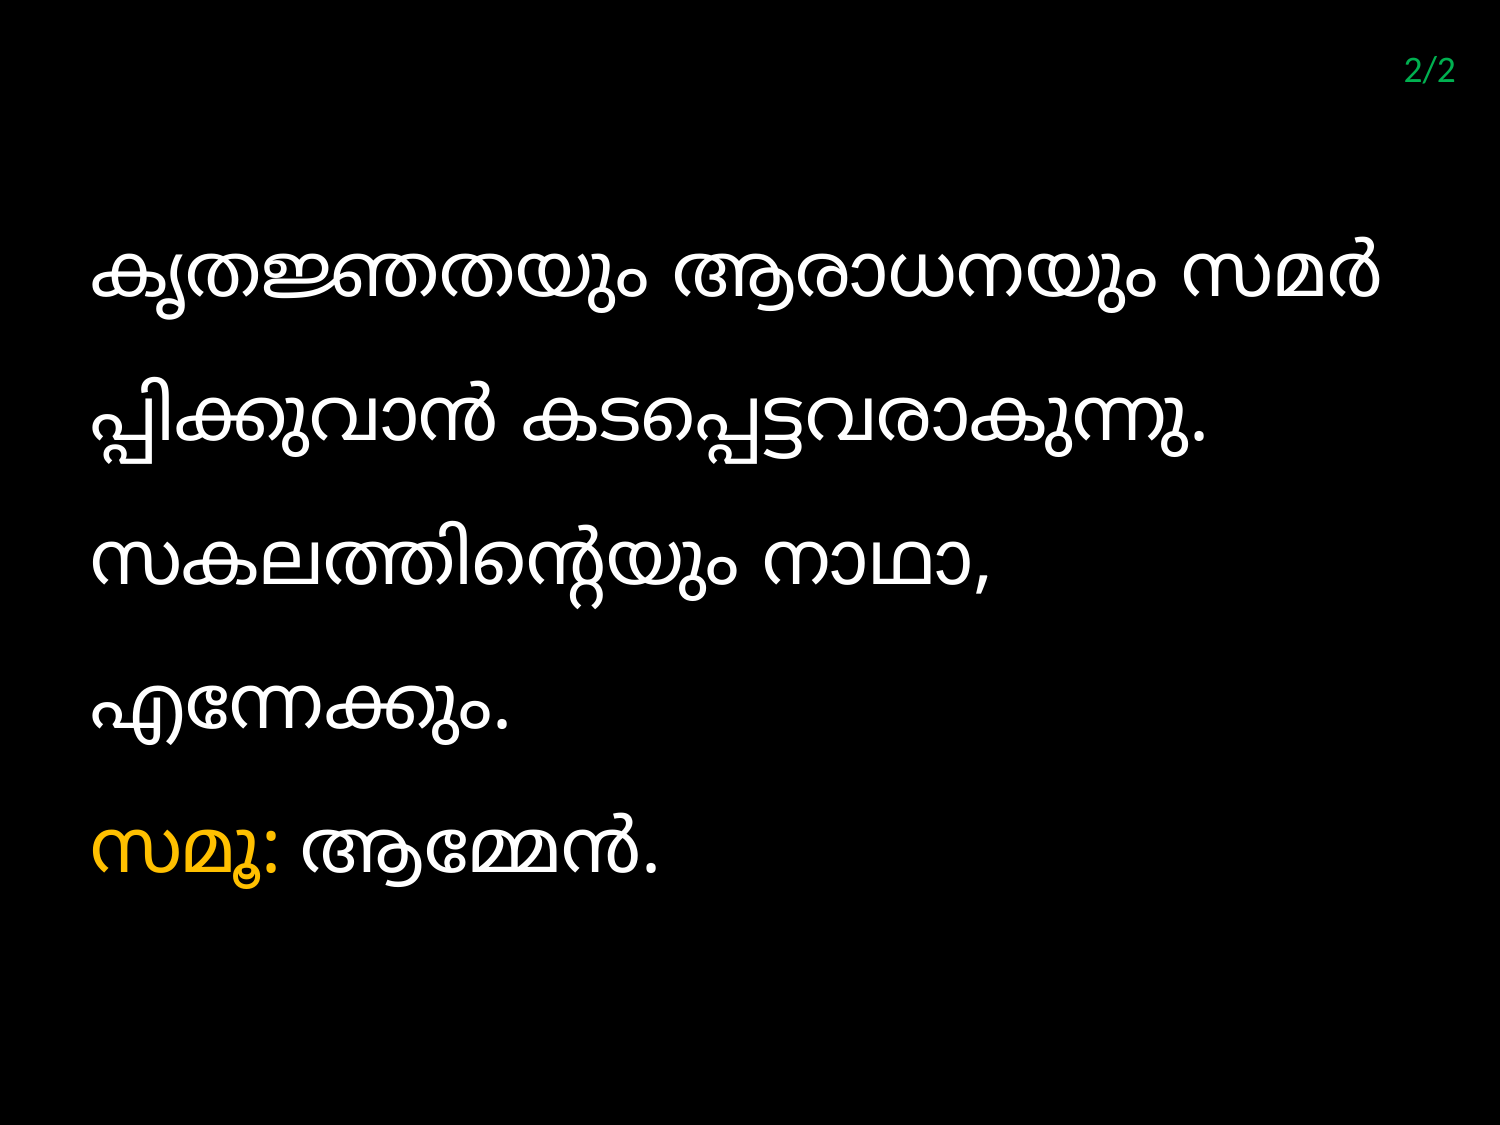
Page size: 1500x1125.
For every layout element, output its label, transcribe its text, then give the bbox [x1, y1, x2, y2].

list കൃതജ്ഞതയും ആരാധനയും സമര്‍പ്പിക്കുവാന്‍ കടപ്പെട്ടവരാകുന്നു. സകലത്തിന്‍റെയും നാഥാ, എന്നേക്കും. സമൂ: ആമ്മേന്‍. [75, 50, 1425, 1005]
text_box 2/2 [1388, 37, 1471, 98]
